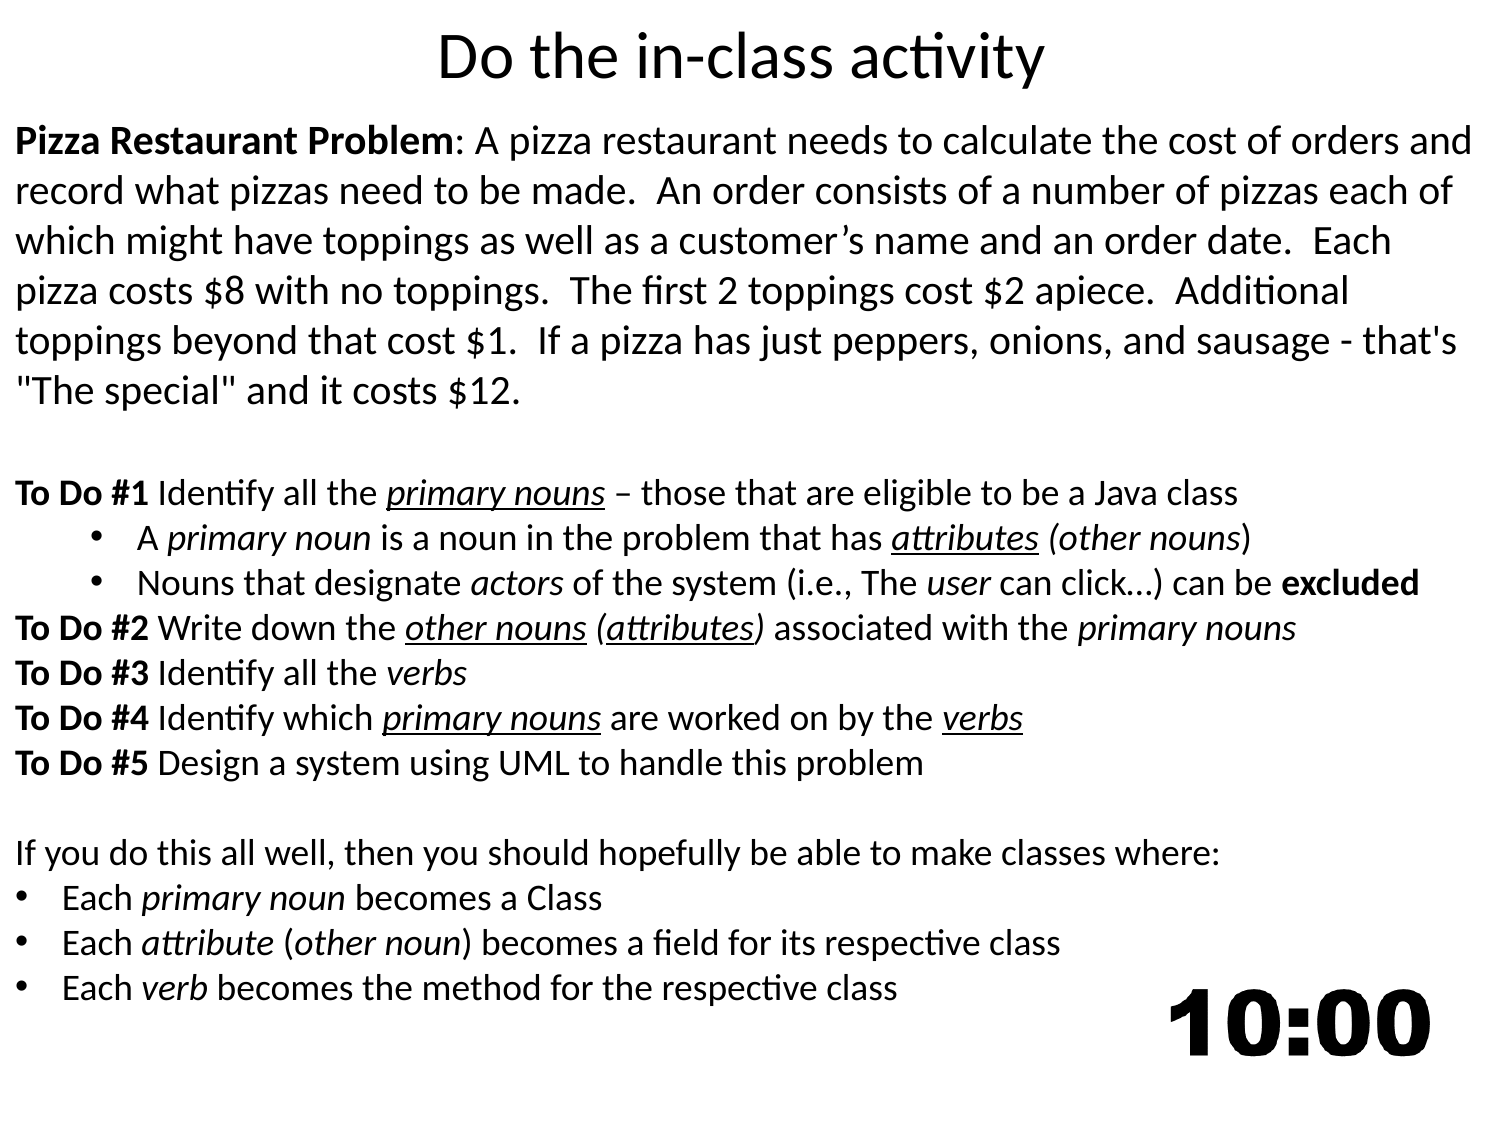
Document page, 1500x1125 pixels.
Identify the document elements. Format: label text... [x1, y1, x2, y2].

text_box Pizza Restaurant Problem: A pizza restaurant needs to calculate the cost of orders and record what pizzas need to be made. An order consists of a number of pizzas each of which might have toppings as well as a customer’s name and an order date. Each pizza costs $8 with no toppings. The first 2 toppings cost $2 apiece. Additional toppings beyond that cost $1. If a pizza has just peppers, onions, and sausage - that's "The special" and it costs $12. To Do #1 Identify all the primary nouns – those that are eligible to be a Java class A primary noun is a noun in the problem that has attributes (other nouns) Nouns that designate actors of the system (i.e., The user can click…) can be excluded To Do #2 Write down the other nouns (attributes) associated with the primary nouns To Do #3 Identify all the verbs To Do #4 Identify which primary nouns are worked on by the verbs To Do #5 Design a system using UML to handle this problem If you do this all well, then you should hopefully be able to make classes where: Each primary noun becomes a Class Each attribute (other noun) becomes a field for its respective class Each verb becomes the method for the respective class [0, 105, 1500, 1016]
picture [1096, 949, 1500, 1112]
title Do the in-class activity [103, 3, 1397, 105]
